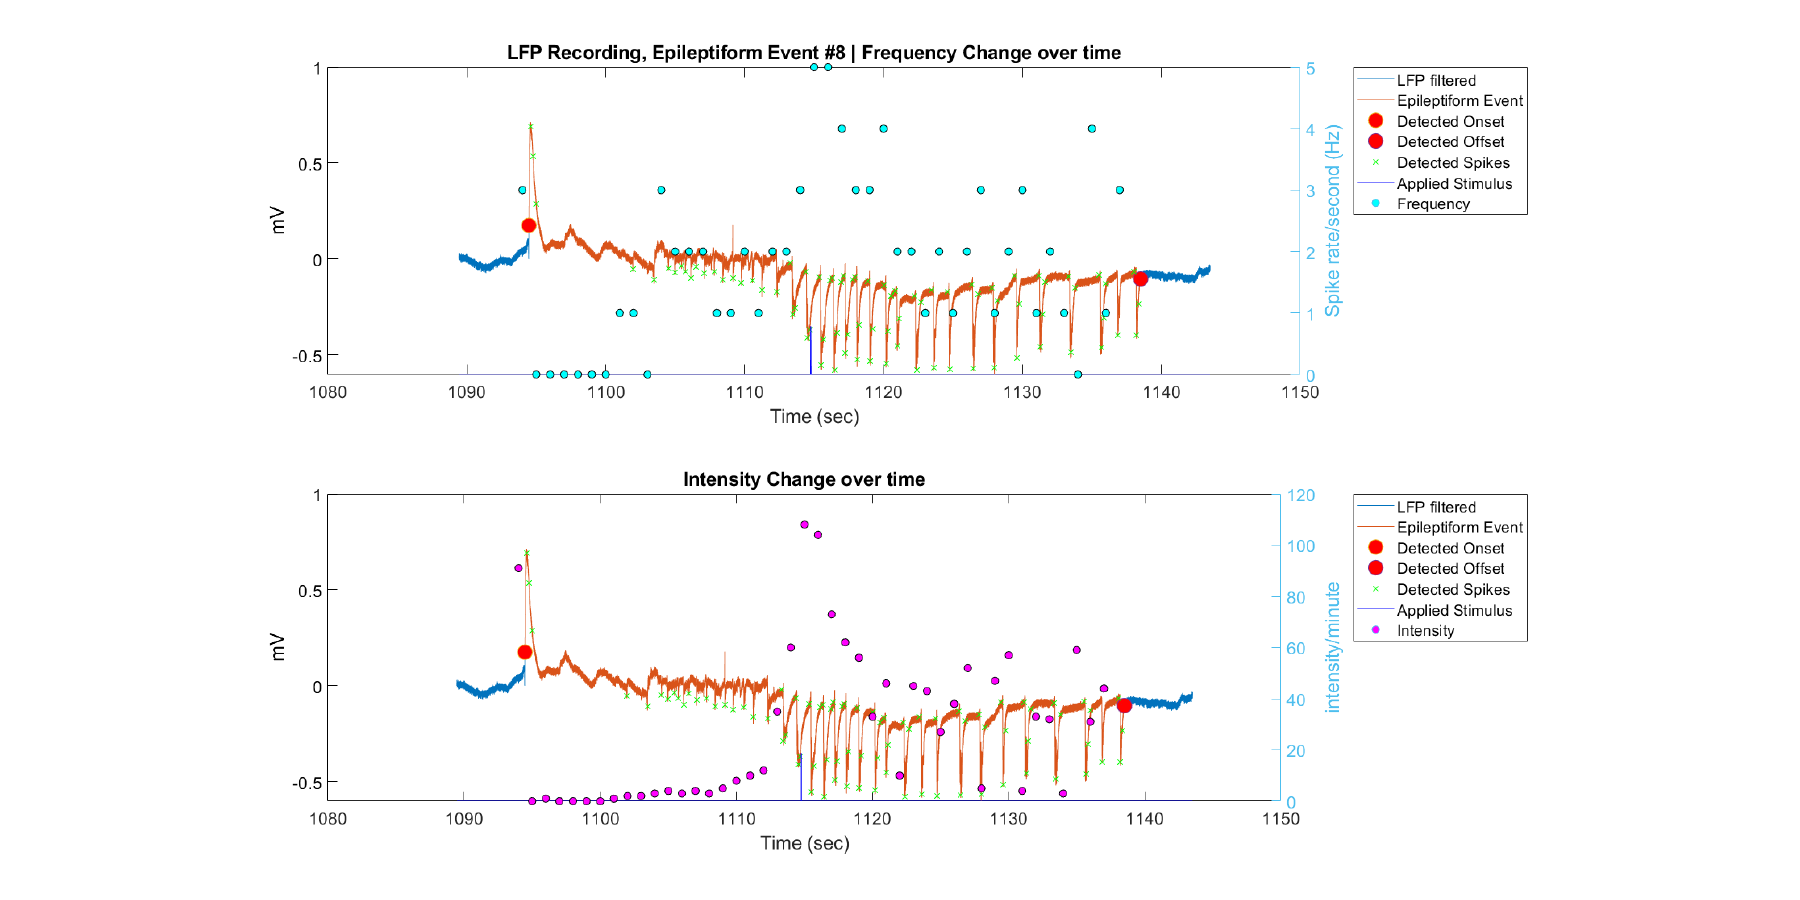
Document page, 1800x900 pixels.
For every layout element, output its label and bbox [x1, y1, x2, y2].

picture [126, 0, 1674, 900]
